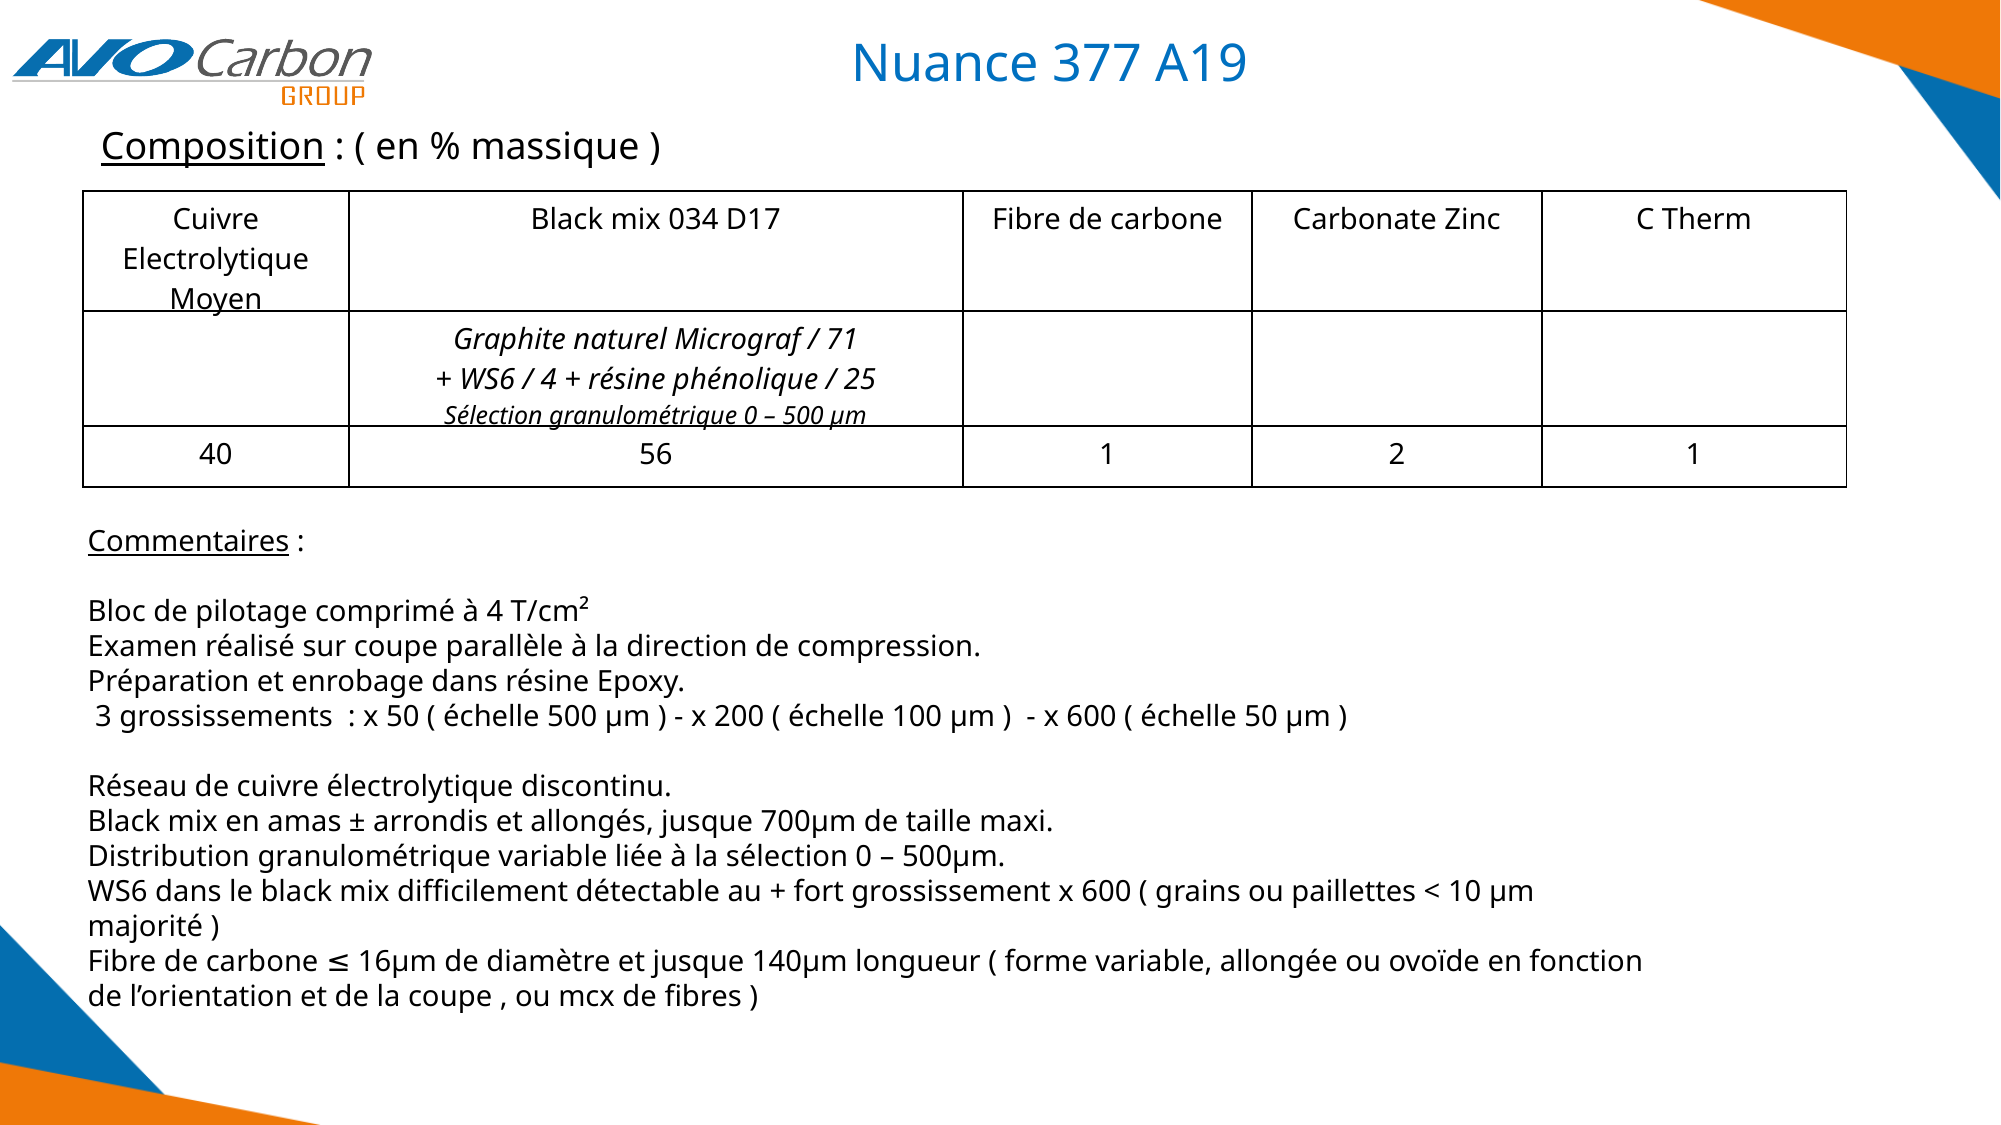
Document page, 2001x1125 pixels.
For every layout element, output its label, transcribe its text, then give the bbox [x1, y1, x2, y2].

table_cell 1 [964, 427, 1251, 486]
picture [0, 0, 2001, 1125]
table_cell [1253, 312, 1541, 425]
table_cell 1 [1543, 427, 1846, 486]
table_header Fibre de carbone [964, 192, 1251, 310]
table_cell Graphite naturel Micrograf / 71 + WS6 / 4 + résine phénolique / 25 Sélection granulométrique 0 – 500 µm [350, 312, 962, 425]
table_header C Therm [1543, 192, 1846, 310]
table_header Cuivre Electrolytique Moyen [84, 192, 348, 310]
text_box [1684, 180, 1914, 376]
text_box Nuance 377 A19 [419, 27, 1680, 101]
table_cell 40 [84, 427, 348, 486]
text_box Commentaires : Bloc de pilotage comprimé à 4 T/cm² Examen réalisé sur coupe parallèle à la direction de compression. Préparation et enrobage dans résine Epoxy. 3 grossissements : x 50 ( échelle 500 µm ) - x 200 ( échelle 100 µm ) - x 600 ( échelle 50 µm ) Réseau de cuivre électrolytique discontinu. Black mix en amas ± arrondis et allongés, jusque 700µm de taille maxi. Distribution granulométrique variable liée à la sélection 0 – 500µm. WS6 dans le black mix difficilement détectable au + fort grossissement x 600 ( grains ou paillettes < 10 µm majorité ) Fibre de carbone ≤ 16µm de diamètre et jusque 140µm longueur ( forme variable, allongée ou ovoïde en fonction de l’orientation et de la coupe , ou mcx de fibres ) [72, 515, 1670, 1110]
table_header Carbonate Zinc [1253, 192, 1541, 310]
table_cell 56 [350, 427, 962, 486]
table_cell [964, 312, 1251, 425]
text_box Composition : ( en % massique ) [86, 115, 1684, 190]
table_cell 2 [1253, 427, 1541, 486]
table_header Black mix 034 D17 [350, 192, 962, 310]
table_cell [84, 312, 348, 425]
table_cell [1543, 312, 1846, 425]
